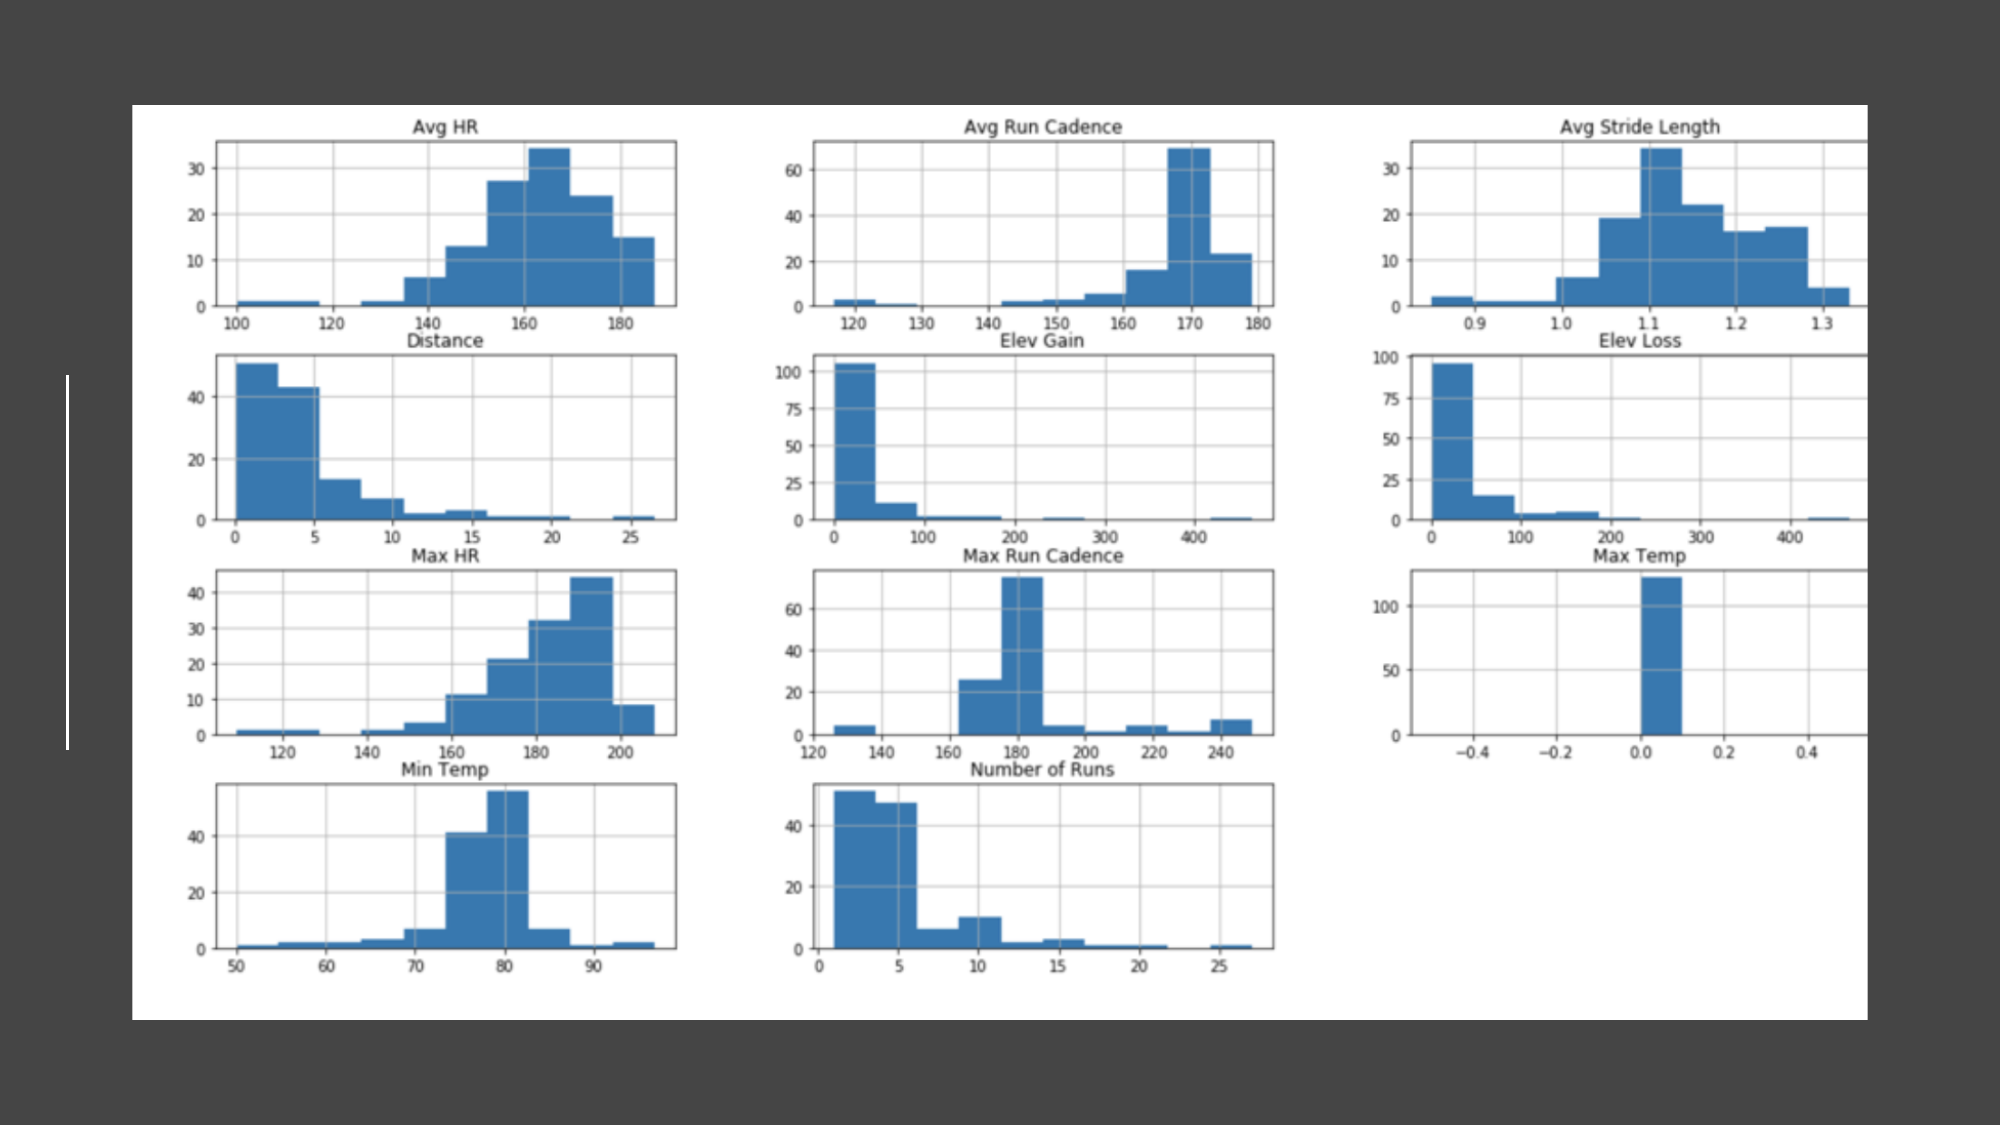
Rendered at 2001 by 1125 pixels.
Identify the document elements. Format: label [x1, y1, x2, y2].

list [132, 105, 1868, 1020]
